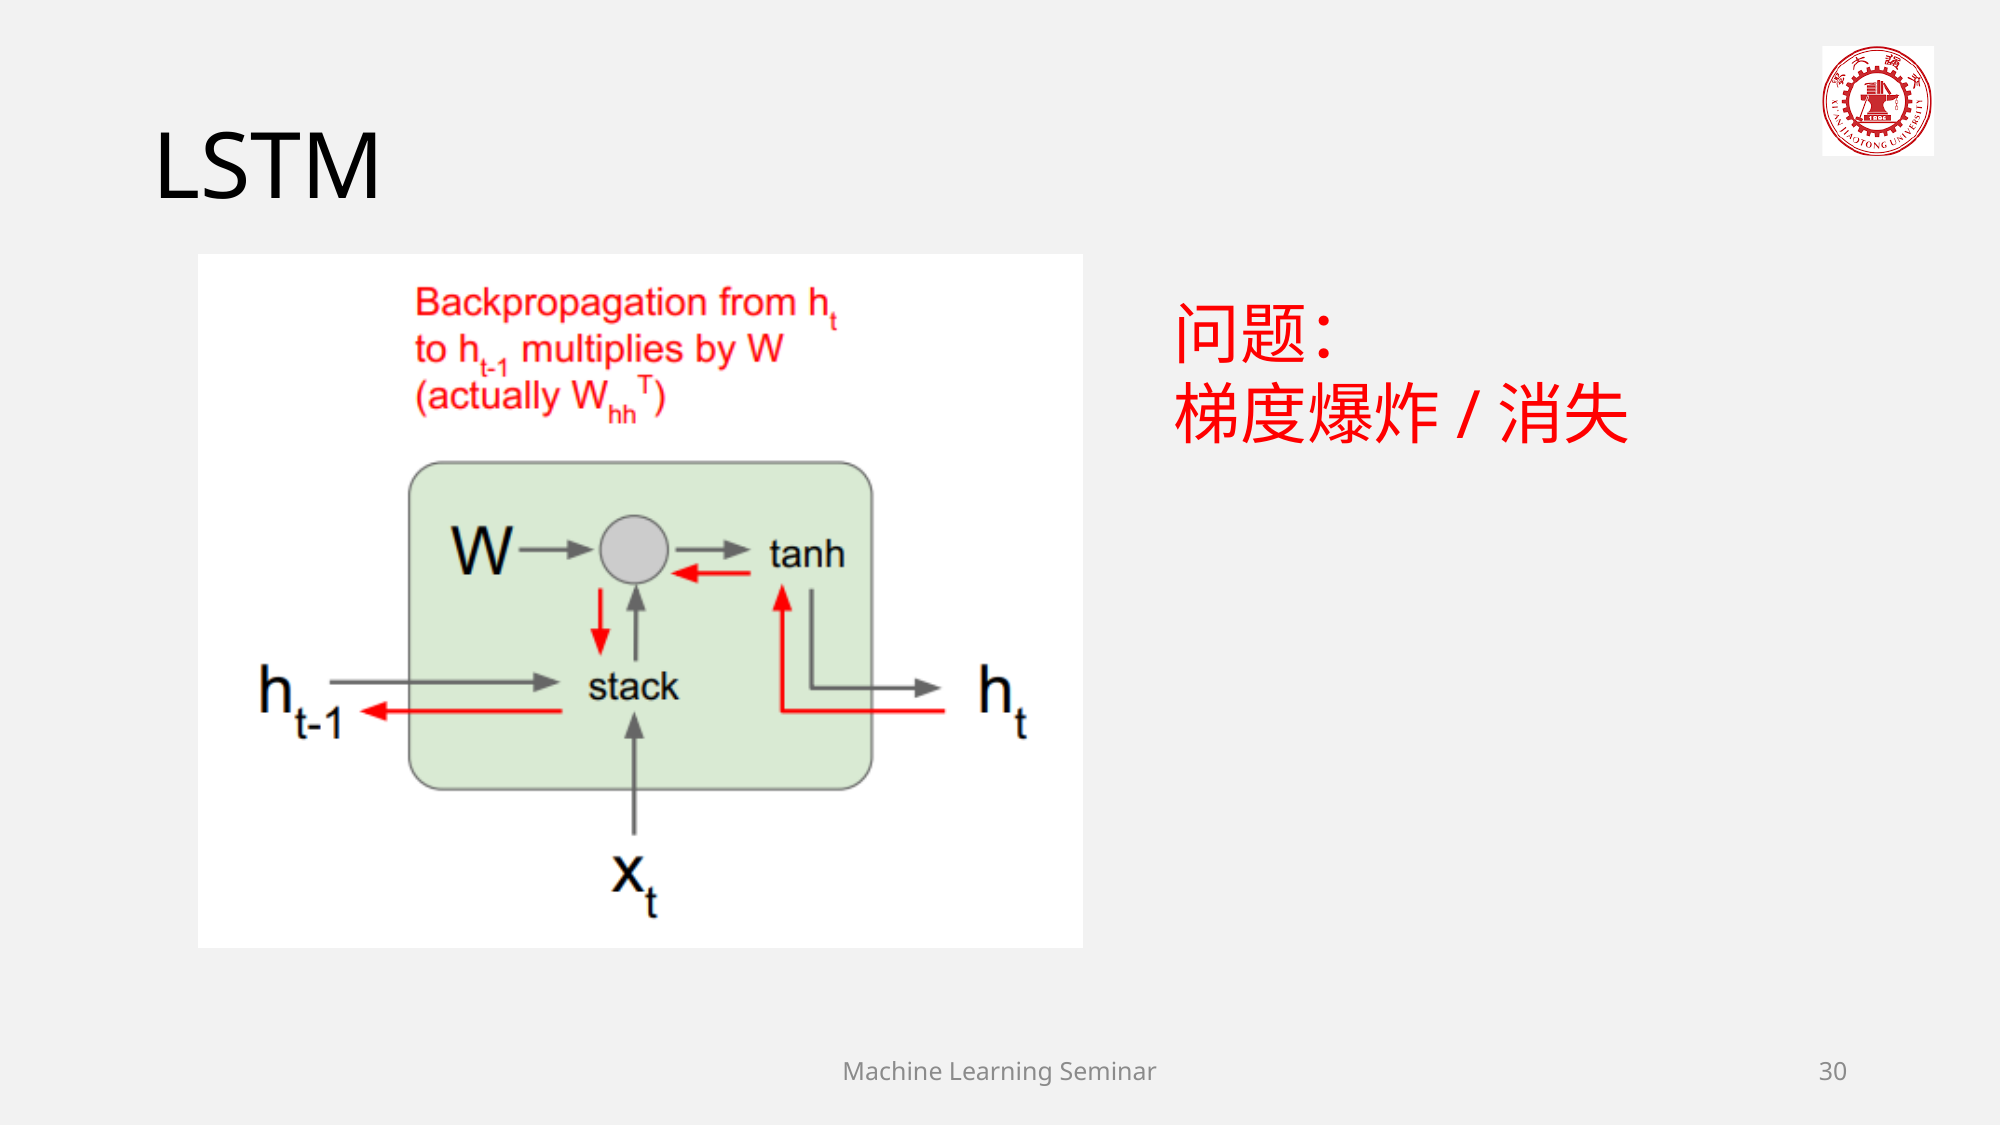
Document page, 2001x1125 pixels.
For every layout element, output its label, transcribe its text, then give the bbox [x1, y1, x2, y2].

picture [198, 254, 1083, 948]
slide_number 30 [1412, 1042, 1863, 1103]
picture [1822, 46, 1935, 156]
footer Machine Learning Seminar [662, 1042, 1338, 1103]
title LSTM [137, 59, 1863, 278]
text_box 问题： 梯度爆炸/消失 [1158, 284, 1666, 460]
